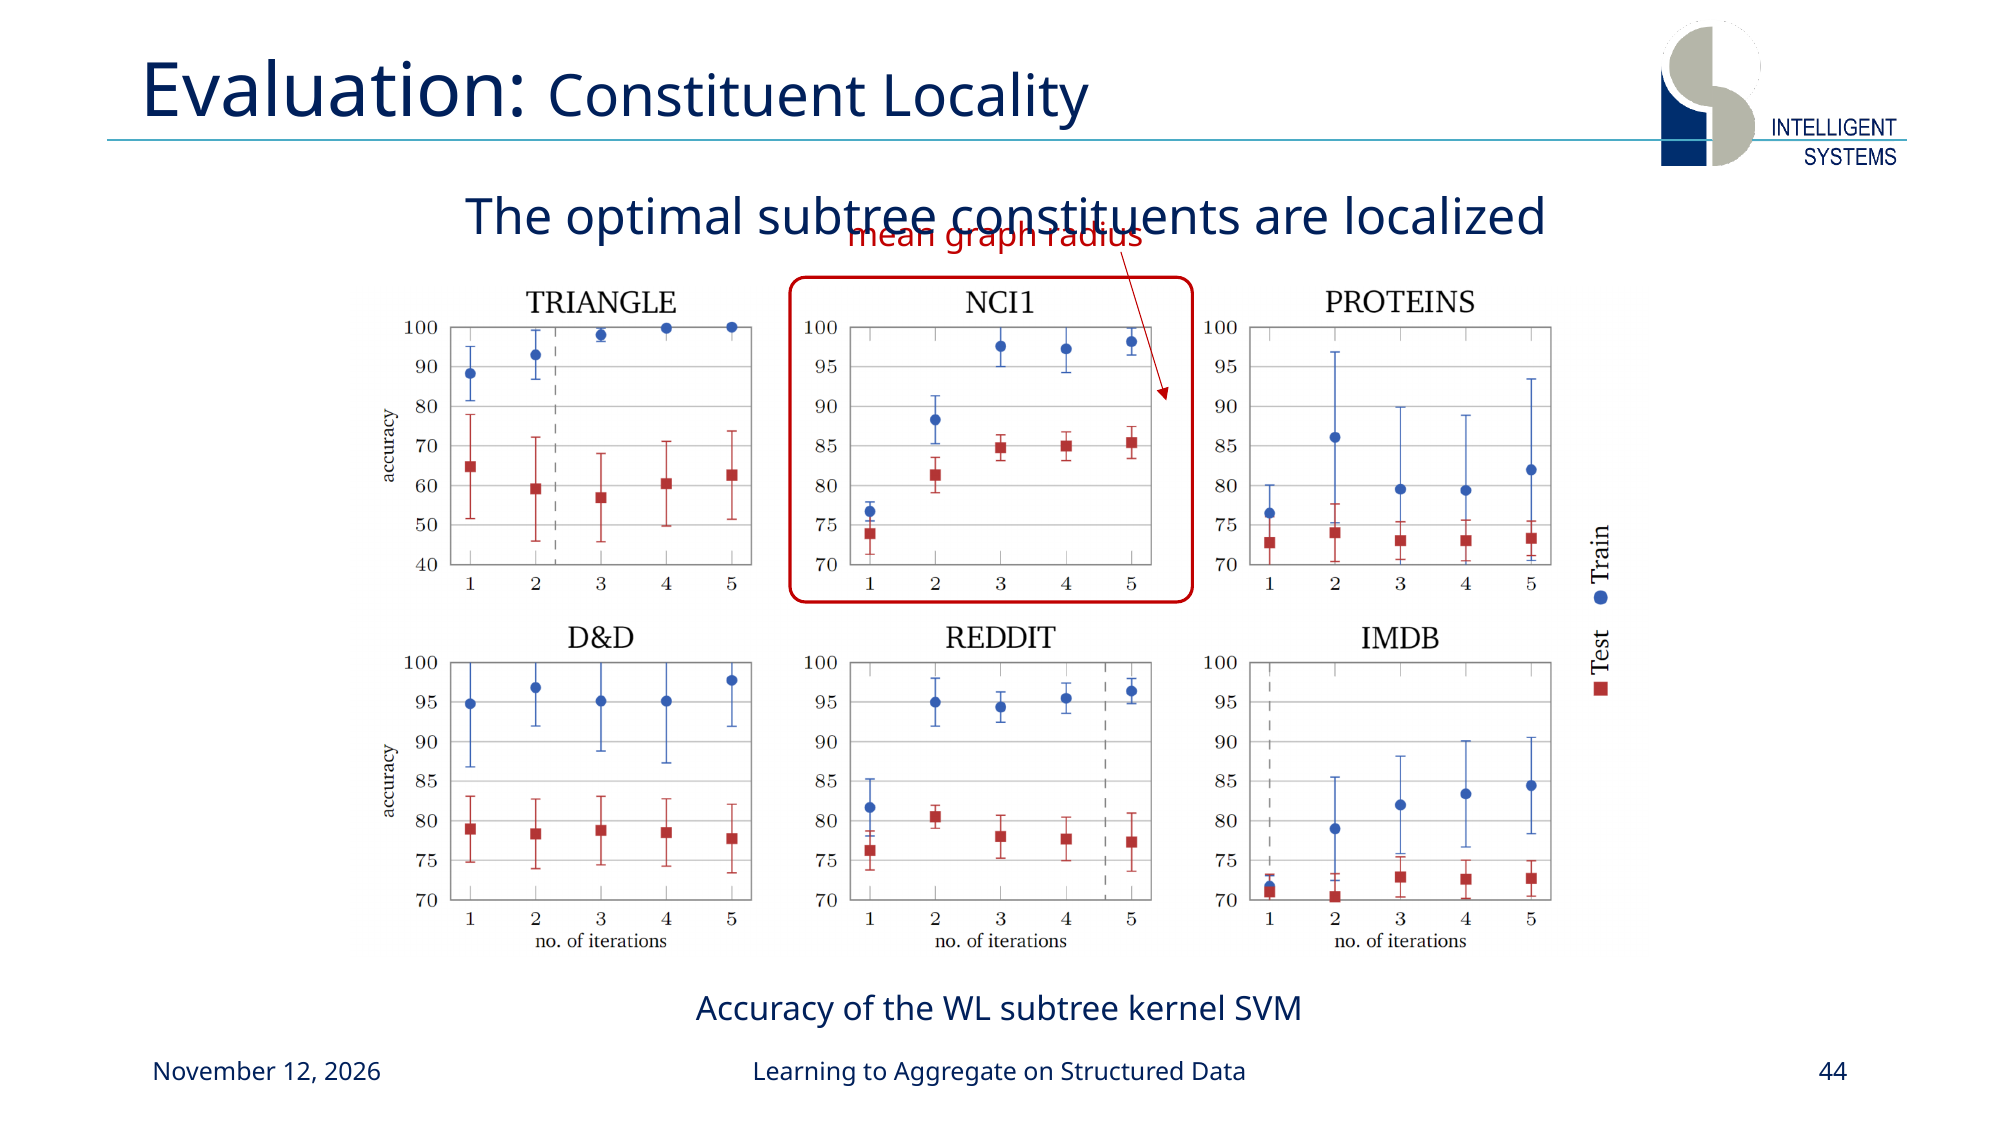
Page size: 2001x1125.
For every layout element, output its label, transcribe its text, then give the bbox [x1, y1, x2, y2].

footer Learning to Aggregate on Structured Data [662, 1044, 1338, 1103]
text_box Accuracy of the WL subtree kernel SVM [466, 970, 1534, 1044]
picture [350, 286, 1649, 958]
title Evaluation: Constituent Locality [125, 31, 1863, 141]
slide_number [137, 1042, 588, 1103]
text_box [770, 196, 1230, 401]
picture [1661, 141, 1903, 172]
picture [1661, 19, 1903, 139]
slide_number 44 [1412, 1042, 1863, 1103]
